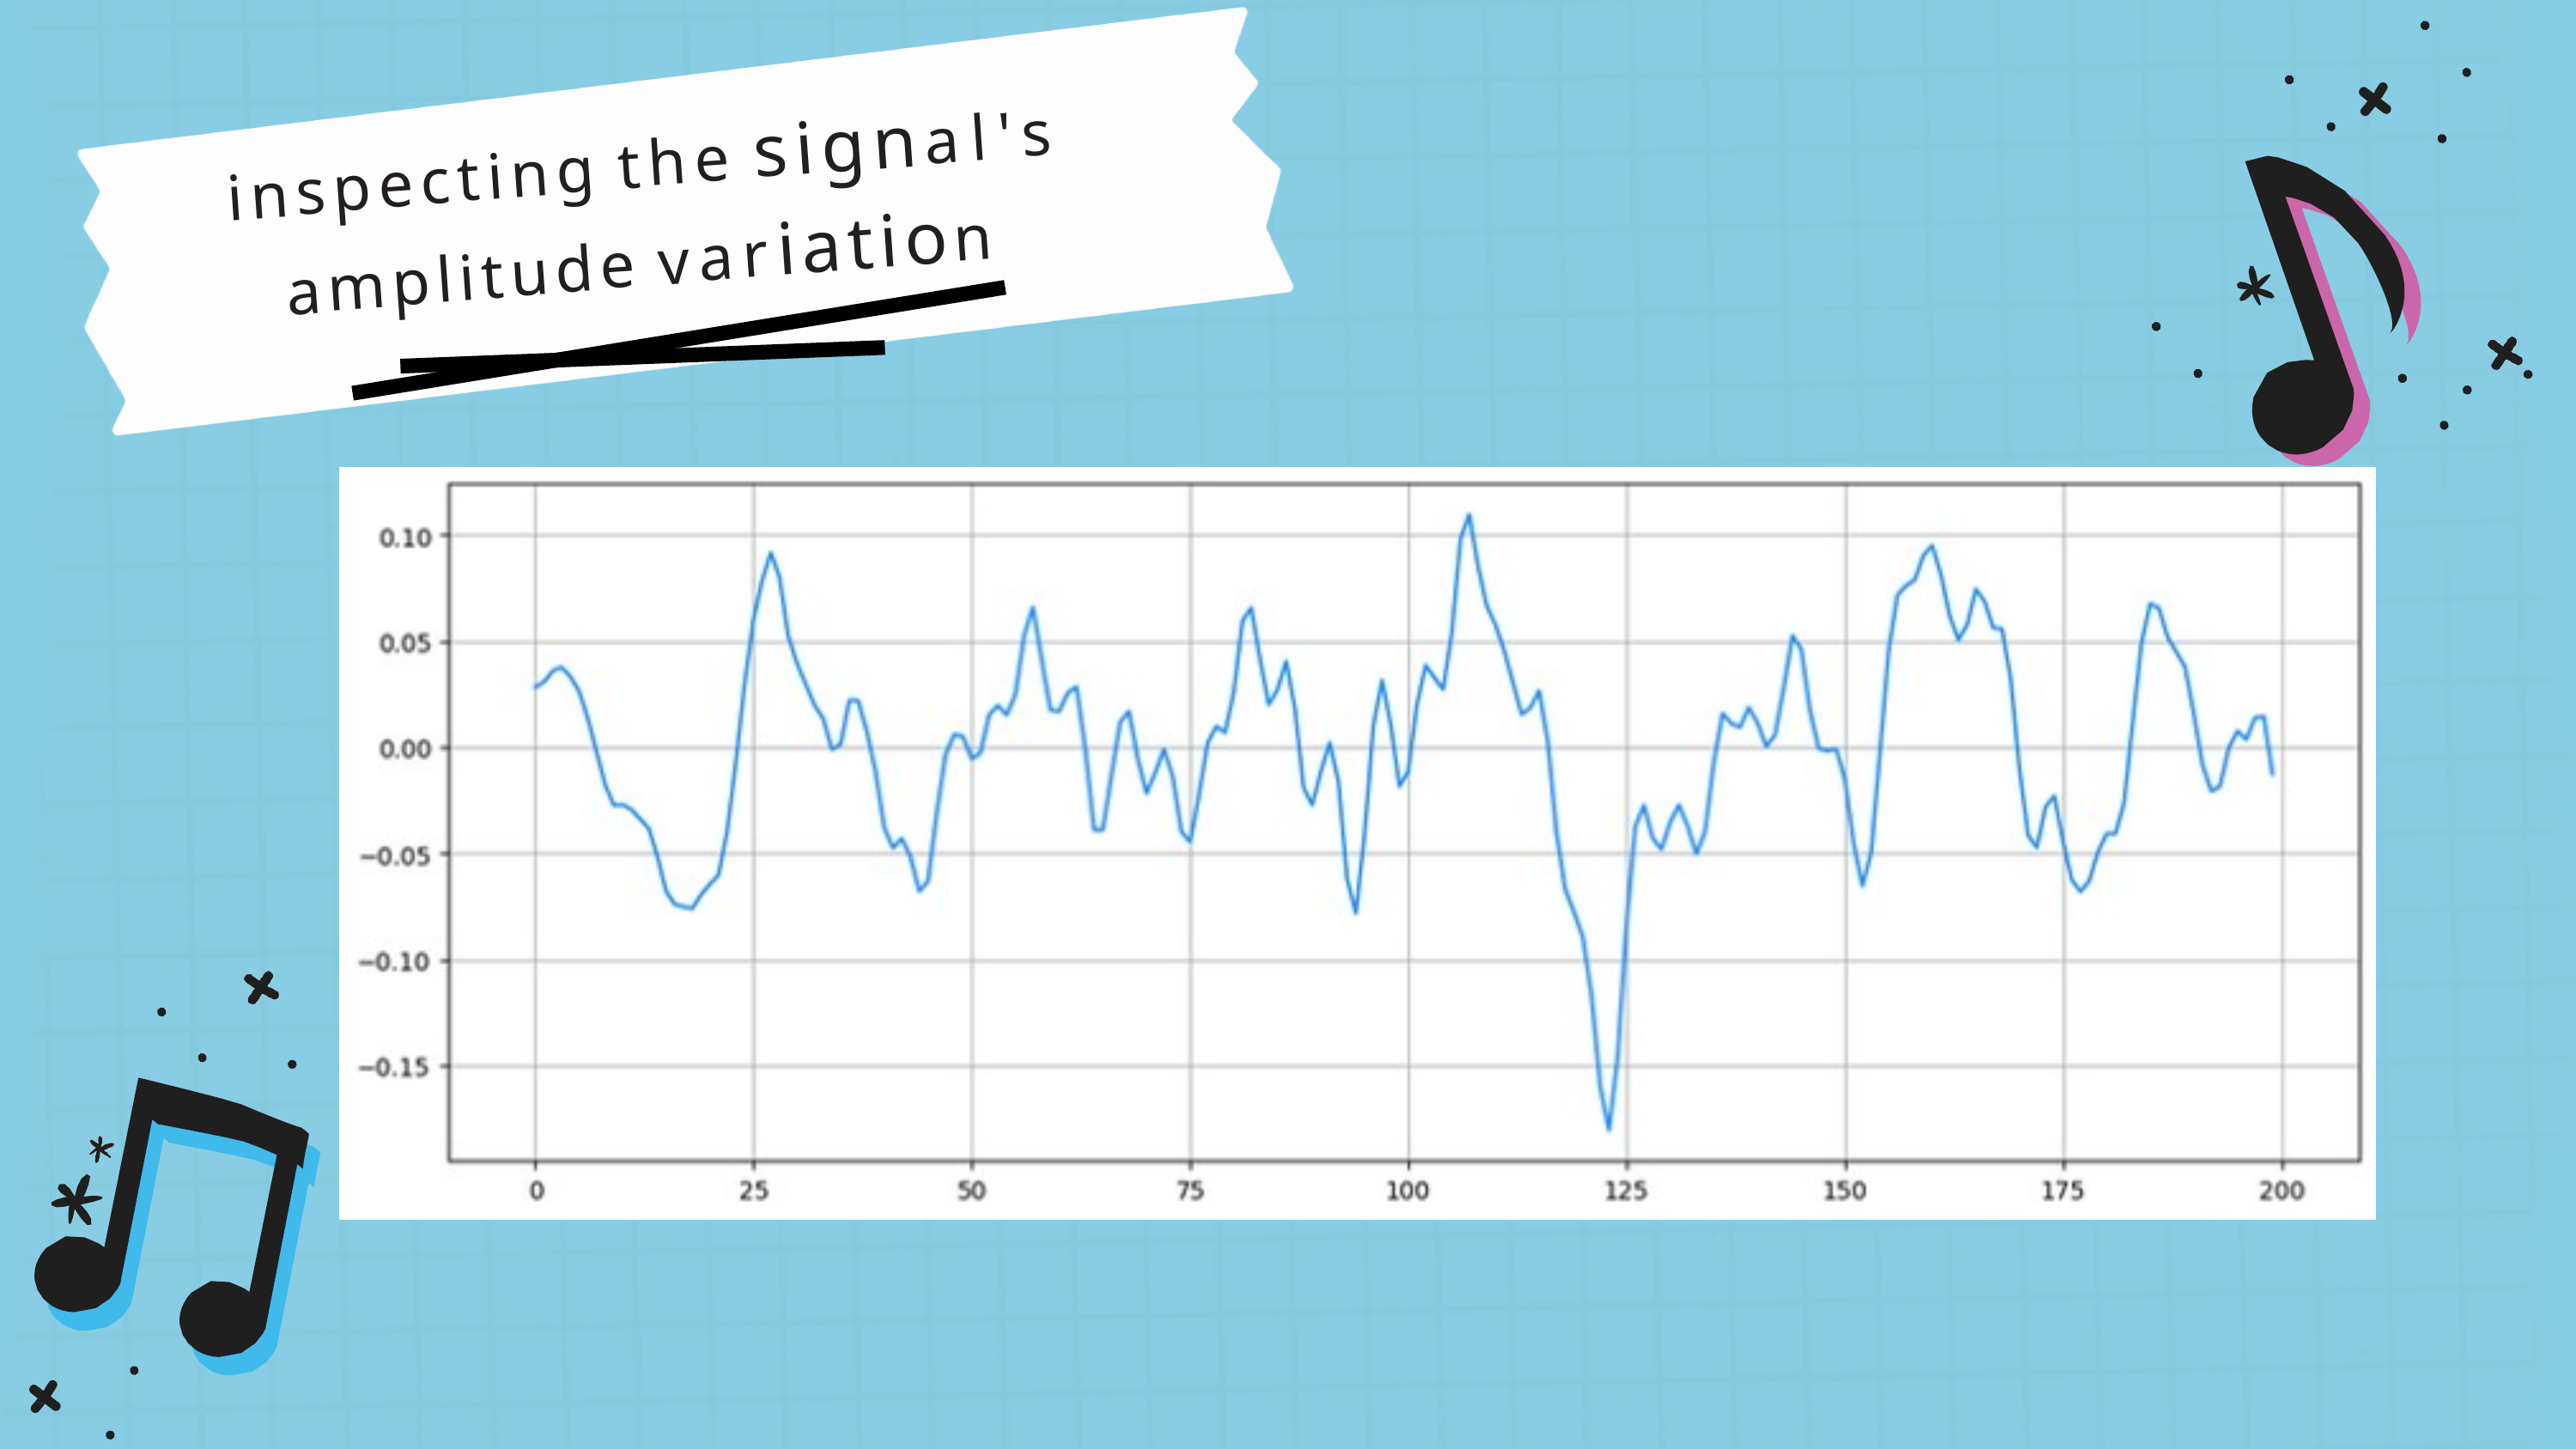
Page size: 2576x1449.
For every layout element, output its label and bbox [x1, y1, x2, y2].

text_box [0, 0, 2576, 1449]
